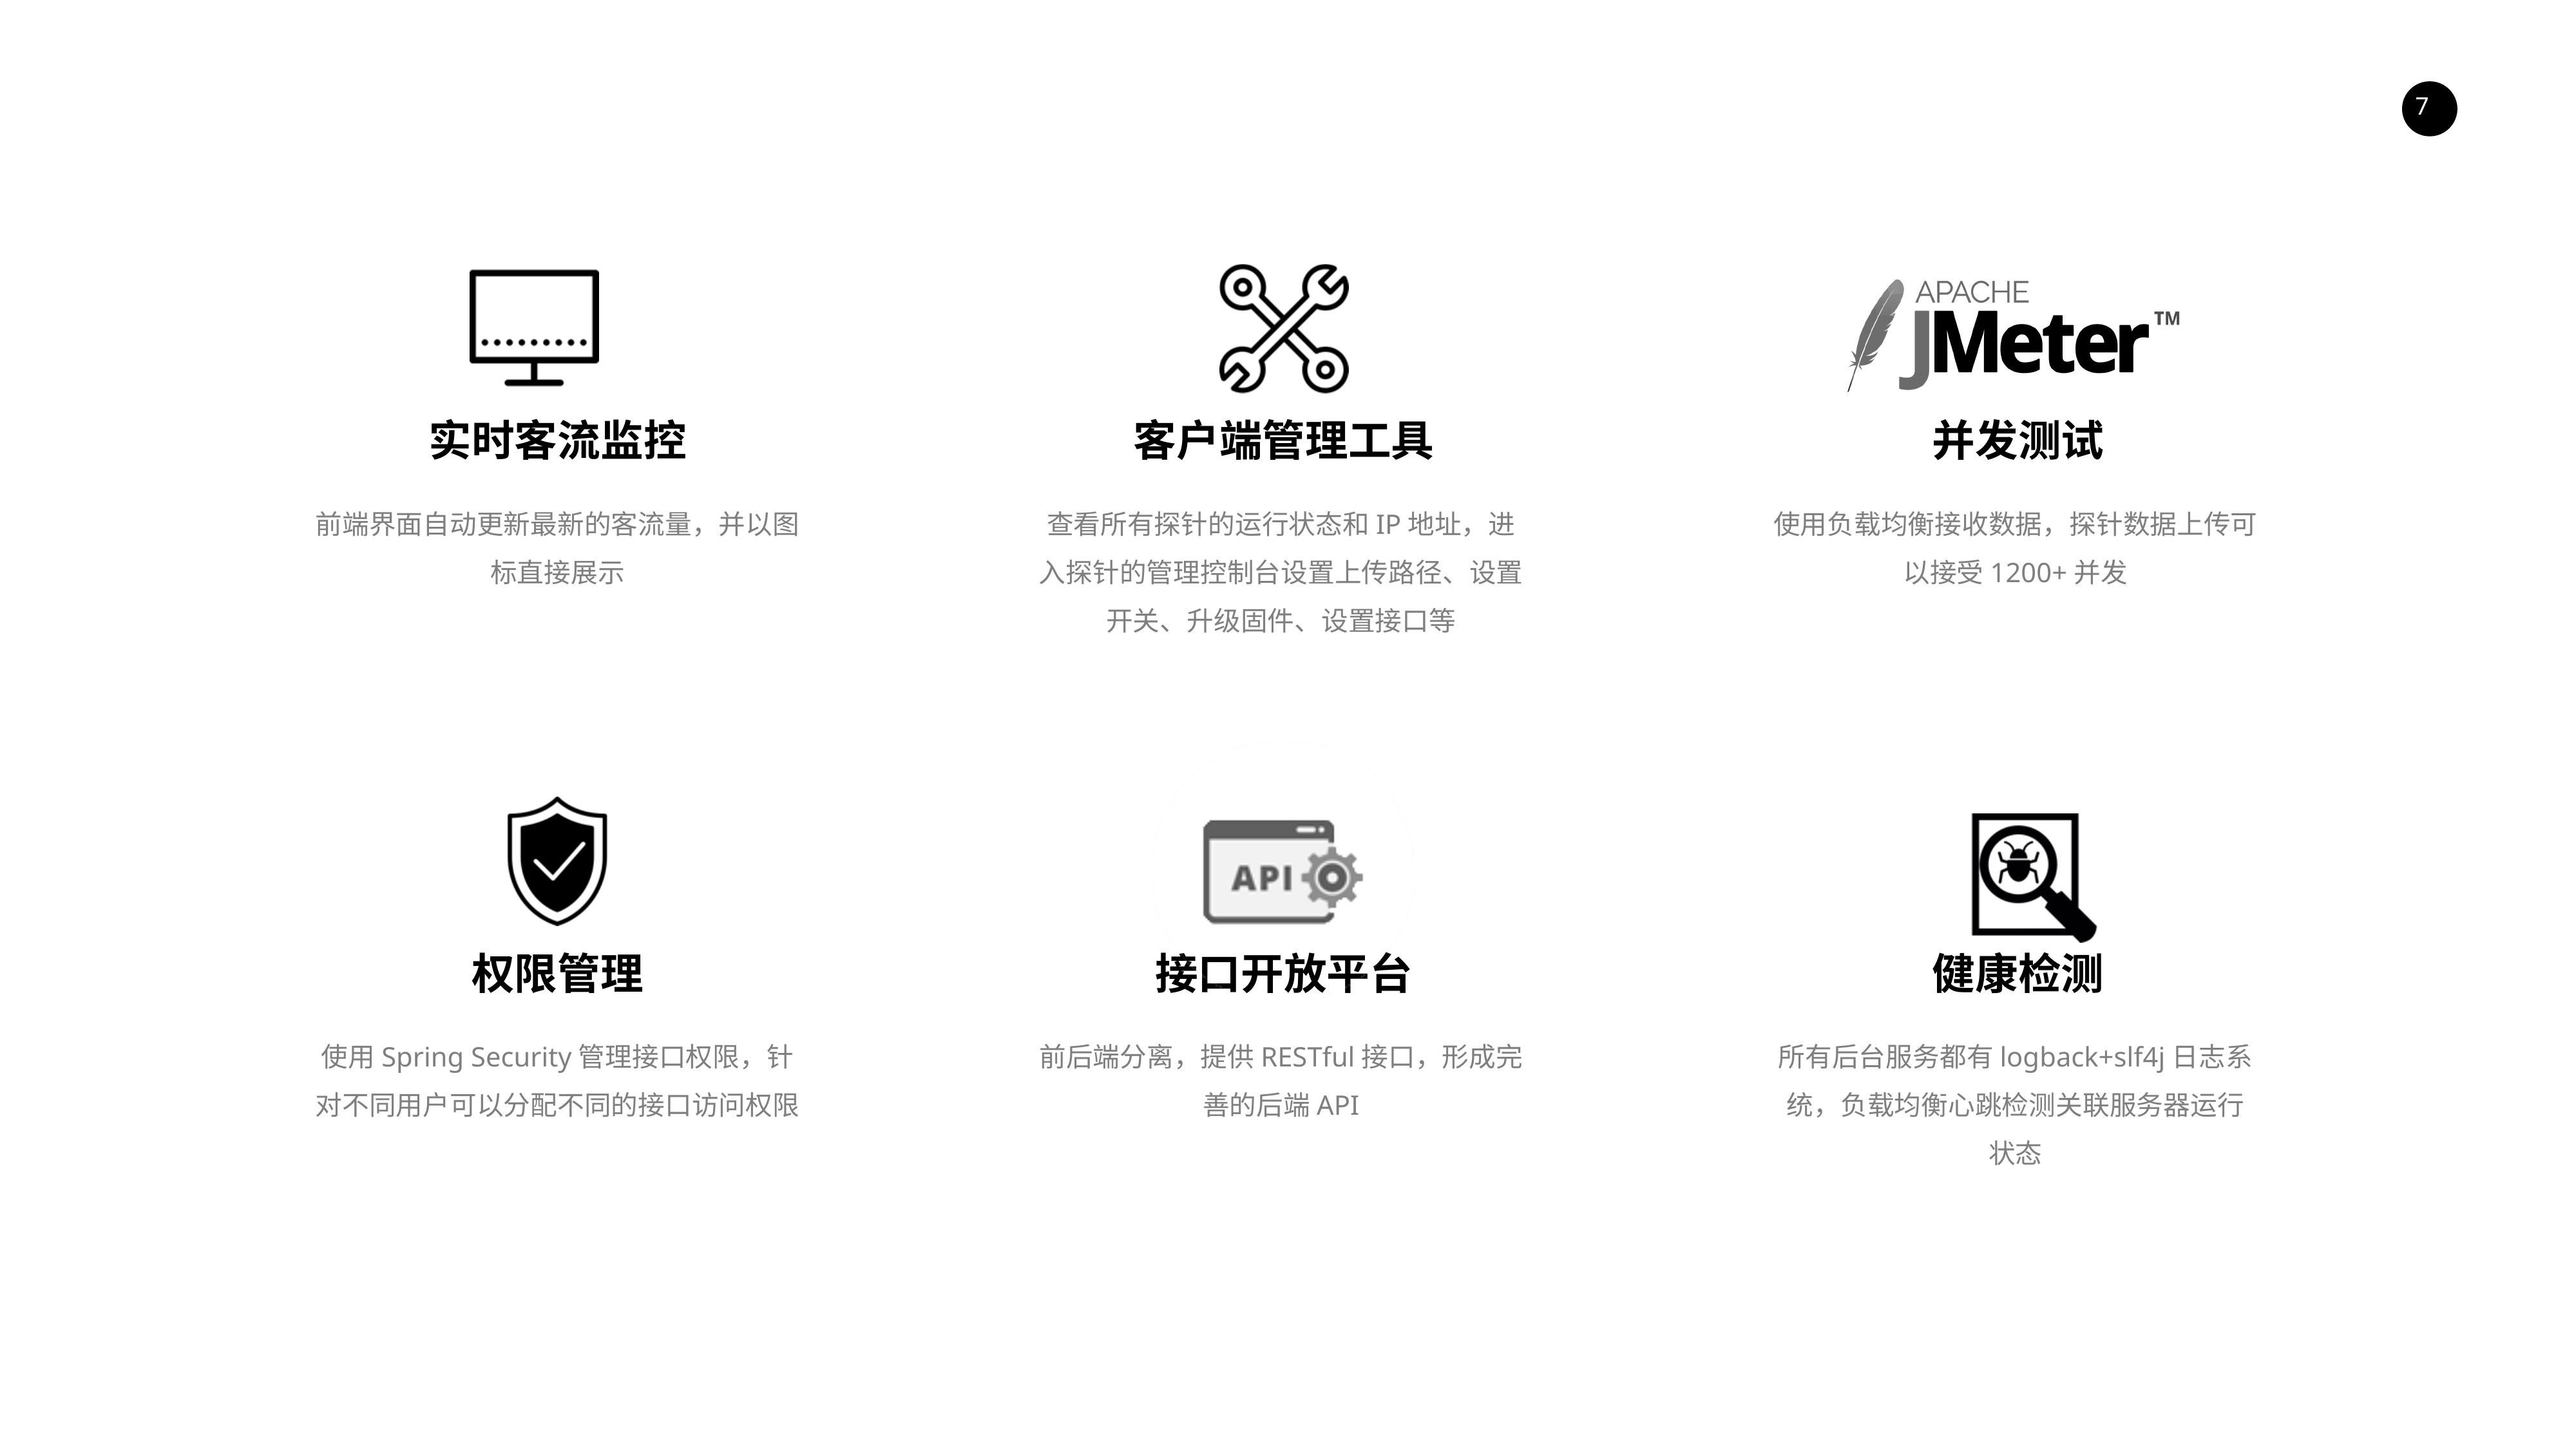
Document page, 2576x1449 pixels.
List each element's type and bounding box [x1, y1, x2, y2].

picture [1970, 813, 2099, 943]
picture [493, 797, 622, 927]
picture [1219, 264, 1349, 393]
picture [1152, 741, 1416, 1004]
picture [470, 263, 599, 393]
picture [1847, 279, 2180, 393]
text_box [290, 408, 2286, 1169]
